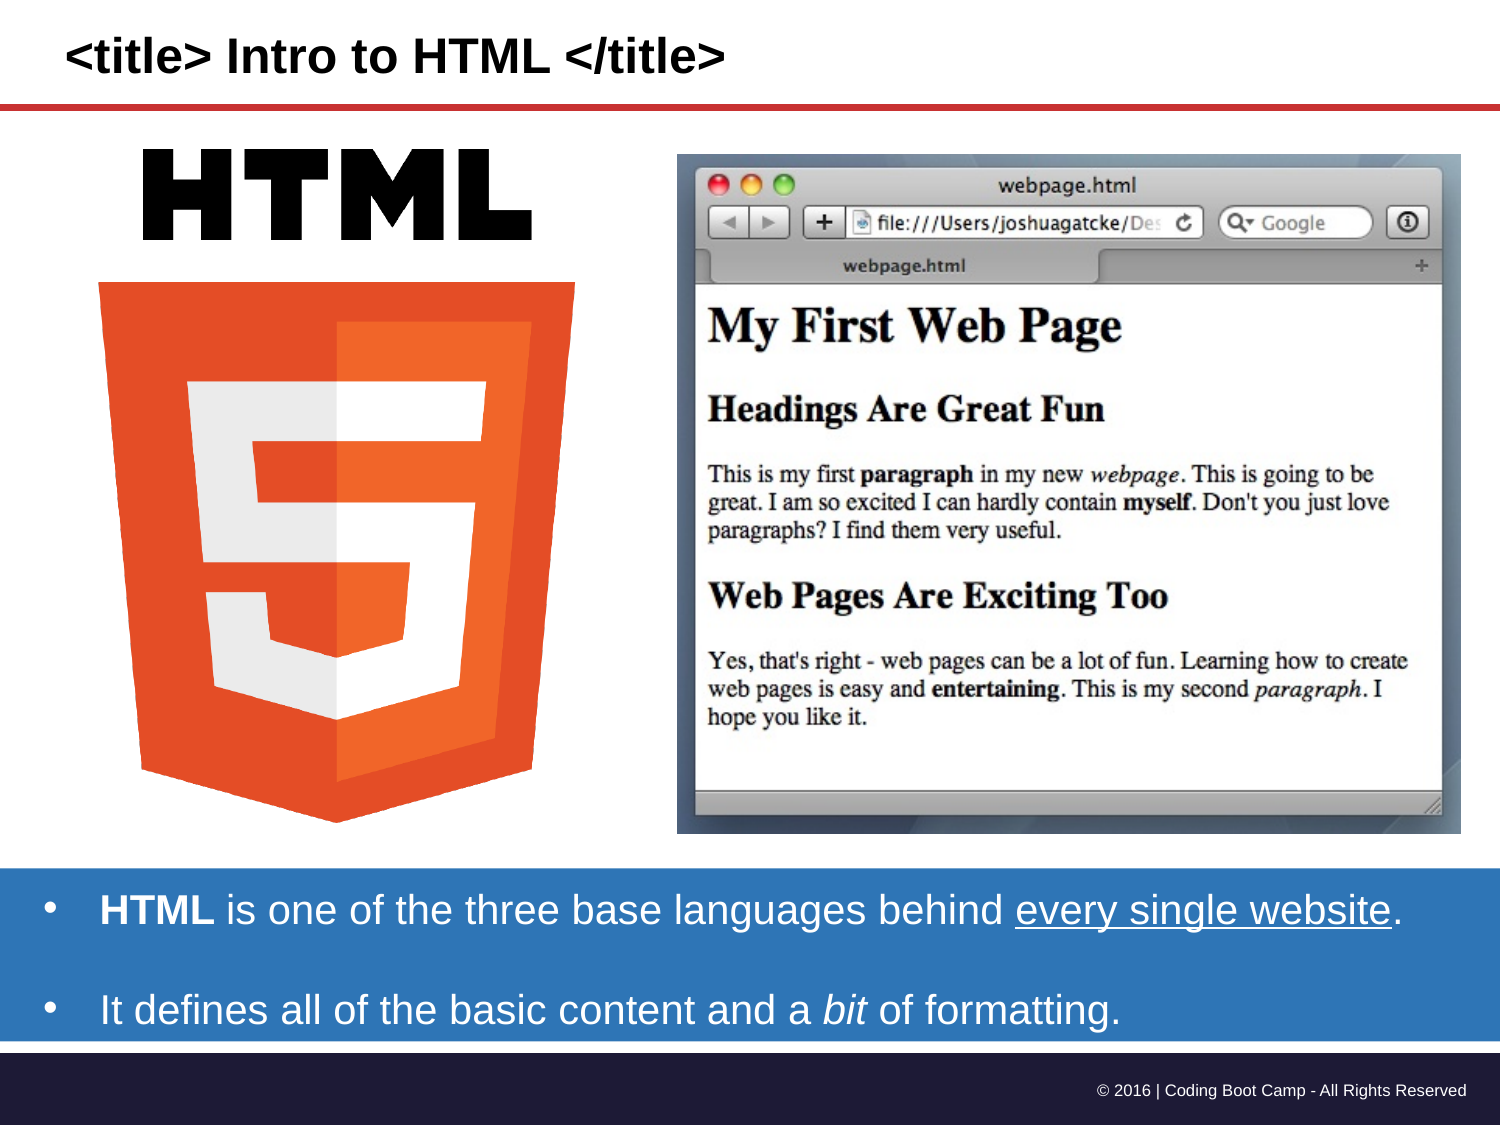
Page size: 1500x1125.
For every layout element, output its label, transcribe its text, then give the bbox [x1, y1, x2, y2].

text_box HTML is one of the three base languages behind every single website. It defines all of the basic content and a bit of formatting. [28, 875, 1472, 1040]
picture [0, 149, 673, 823]
text_box [0, 867, 1500, 1043]
text_box <title> Intro to HTML </title> [50, 16, 913, 91]
picture [677, 154, 1461, 834]
